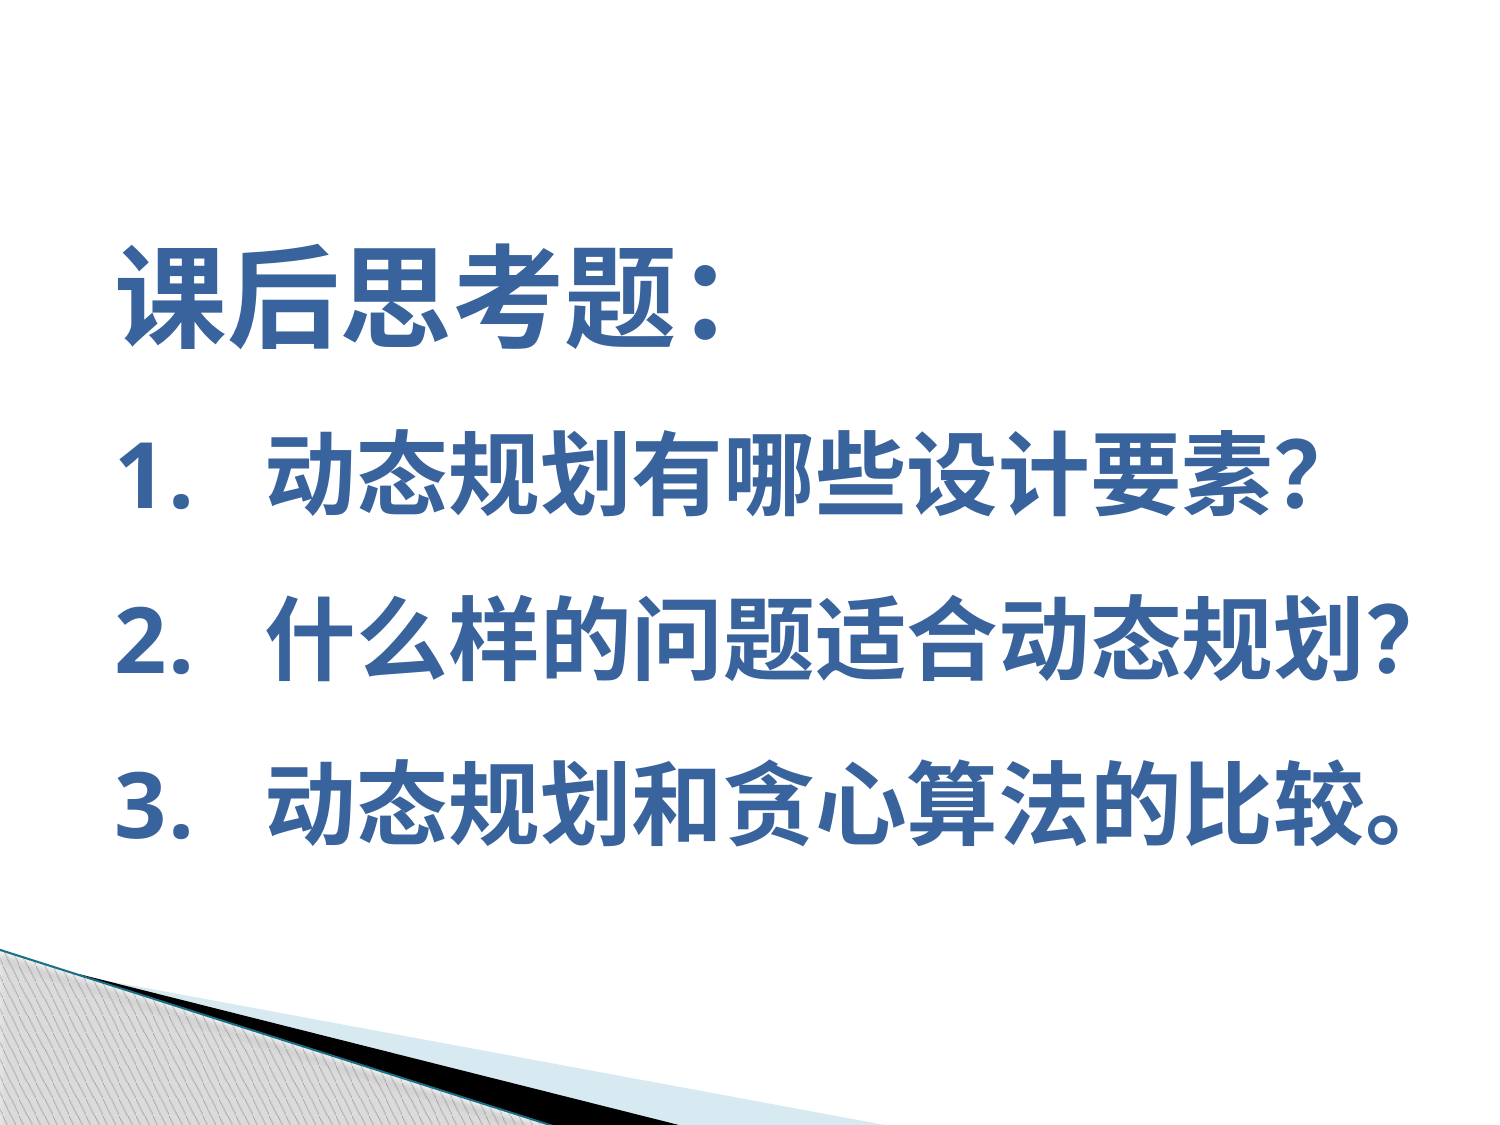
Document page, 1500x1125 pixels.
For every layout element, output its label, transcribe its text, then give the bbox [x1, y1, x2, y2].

text_box 课后思考题： 动态规划有哪些设计要素？ 什么样的问题适合动态规划？ 动态规划和贪心算法的比较。 [100, 219, 1436, 865]
